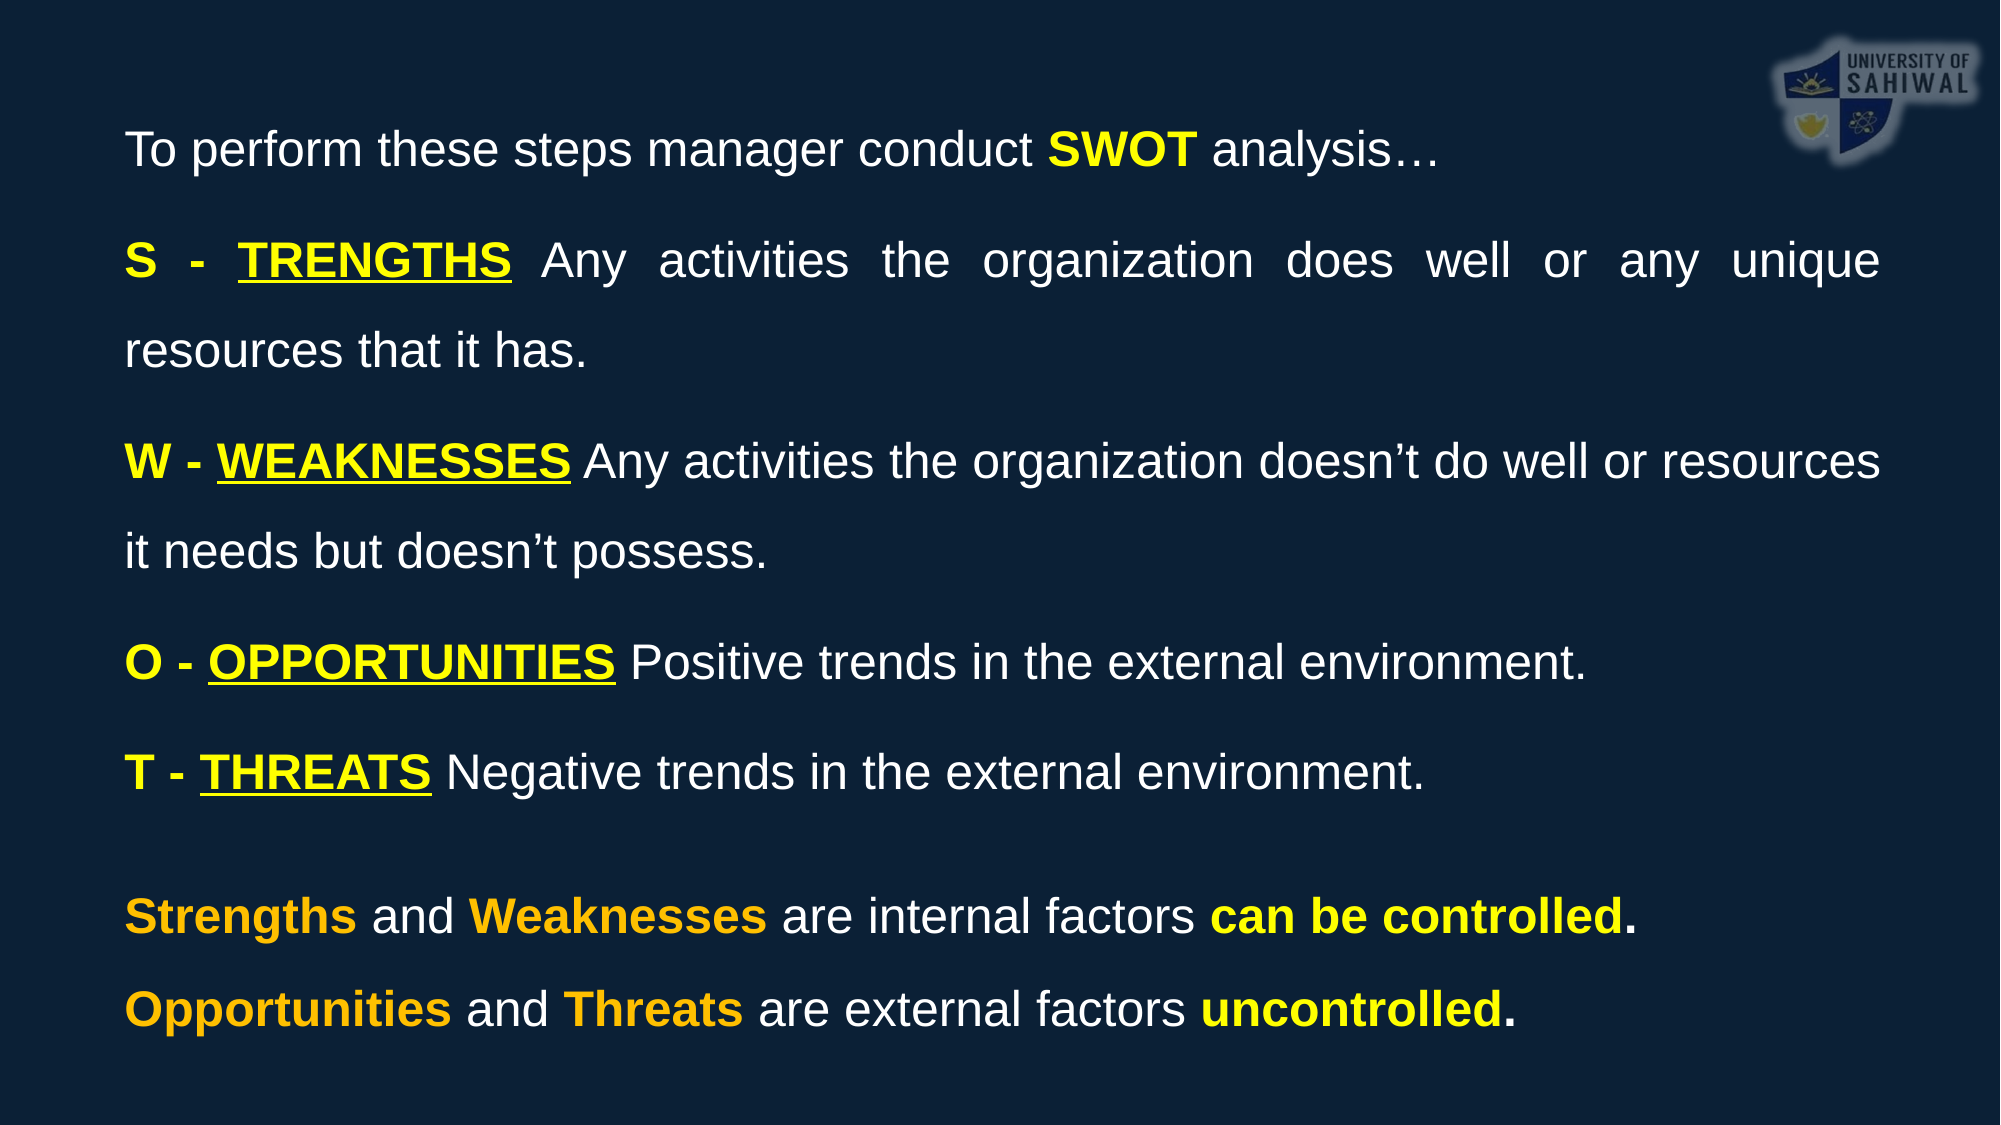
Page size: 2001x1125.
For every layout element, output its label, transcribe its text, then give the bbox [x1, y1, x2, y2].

list To perform these steps manager conduct SWOT analysis… S - TRENGTHS Any activities the organization does well or any unique resources that it has. W - WEAKNESSES Any activities the organization doesn’t do well or resources it needs but doesn’t possess. O - OPPORTUNITIES Positive trends in the external environment. T - THREATS Negative trends in the external environment. Strengths and Weaknesses are internal factors can be controlled. Opportunities and Threats are external factors uncontrolled. [103, 40, 1897, 1085]
picture [1747, 0, 2000, 208]
